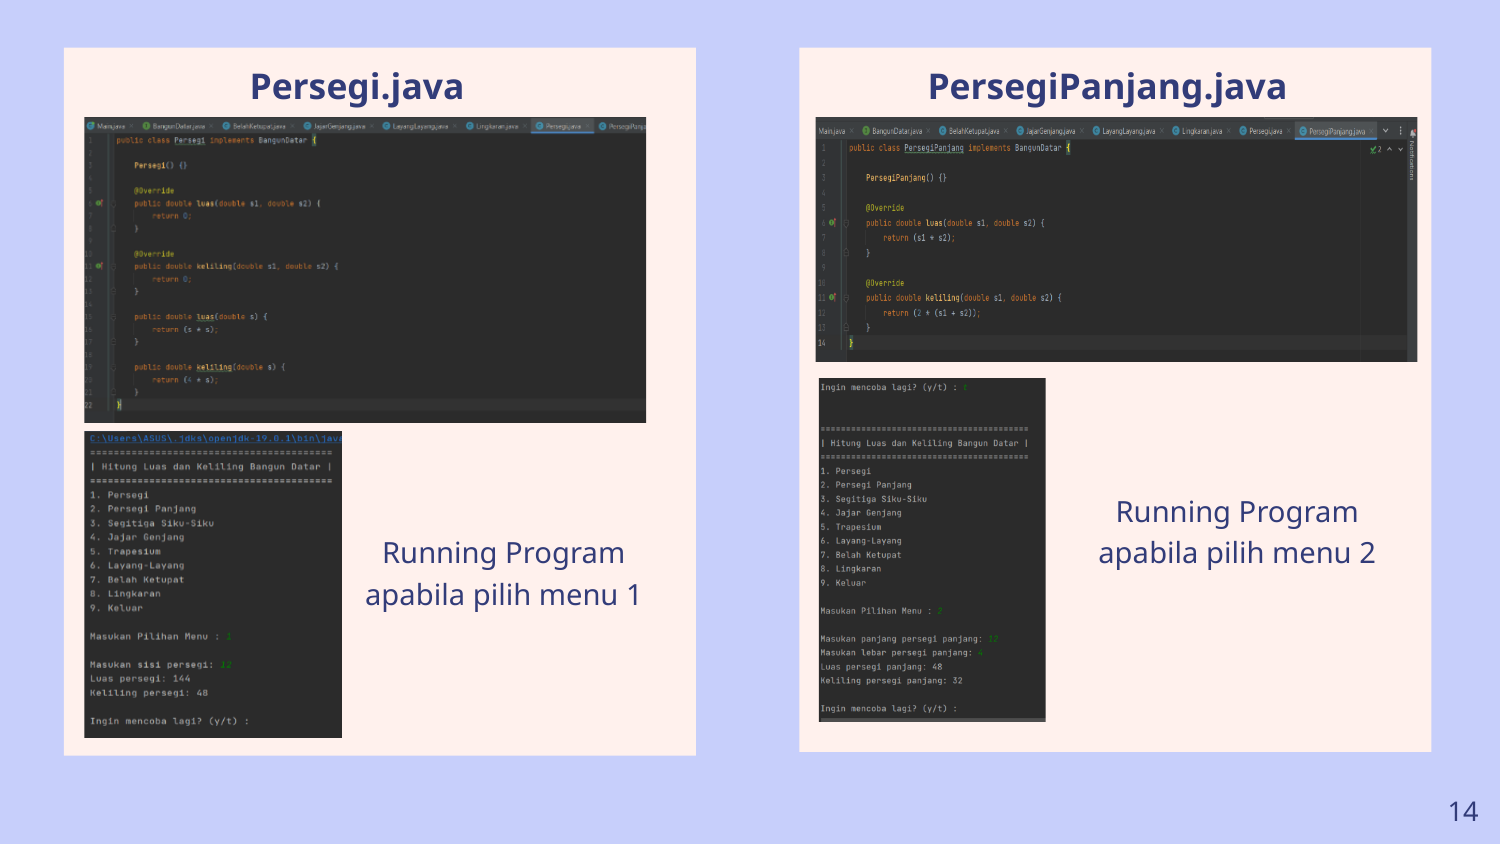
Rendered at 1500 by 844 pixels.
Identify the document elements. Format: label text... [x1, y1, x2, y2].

picture [815, 117, 1418, 362]
picture [84, 431, 343, 738]
picture [818, 378, 1046, 722]
picture [84, 117, 647, 423]
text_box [798, 47, 1432, 753]
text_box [63, 47, 697, 756]
slide_number 14 [1403, 779, 1494, 844]
